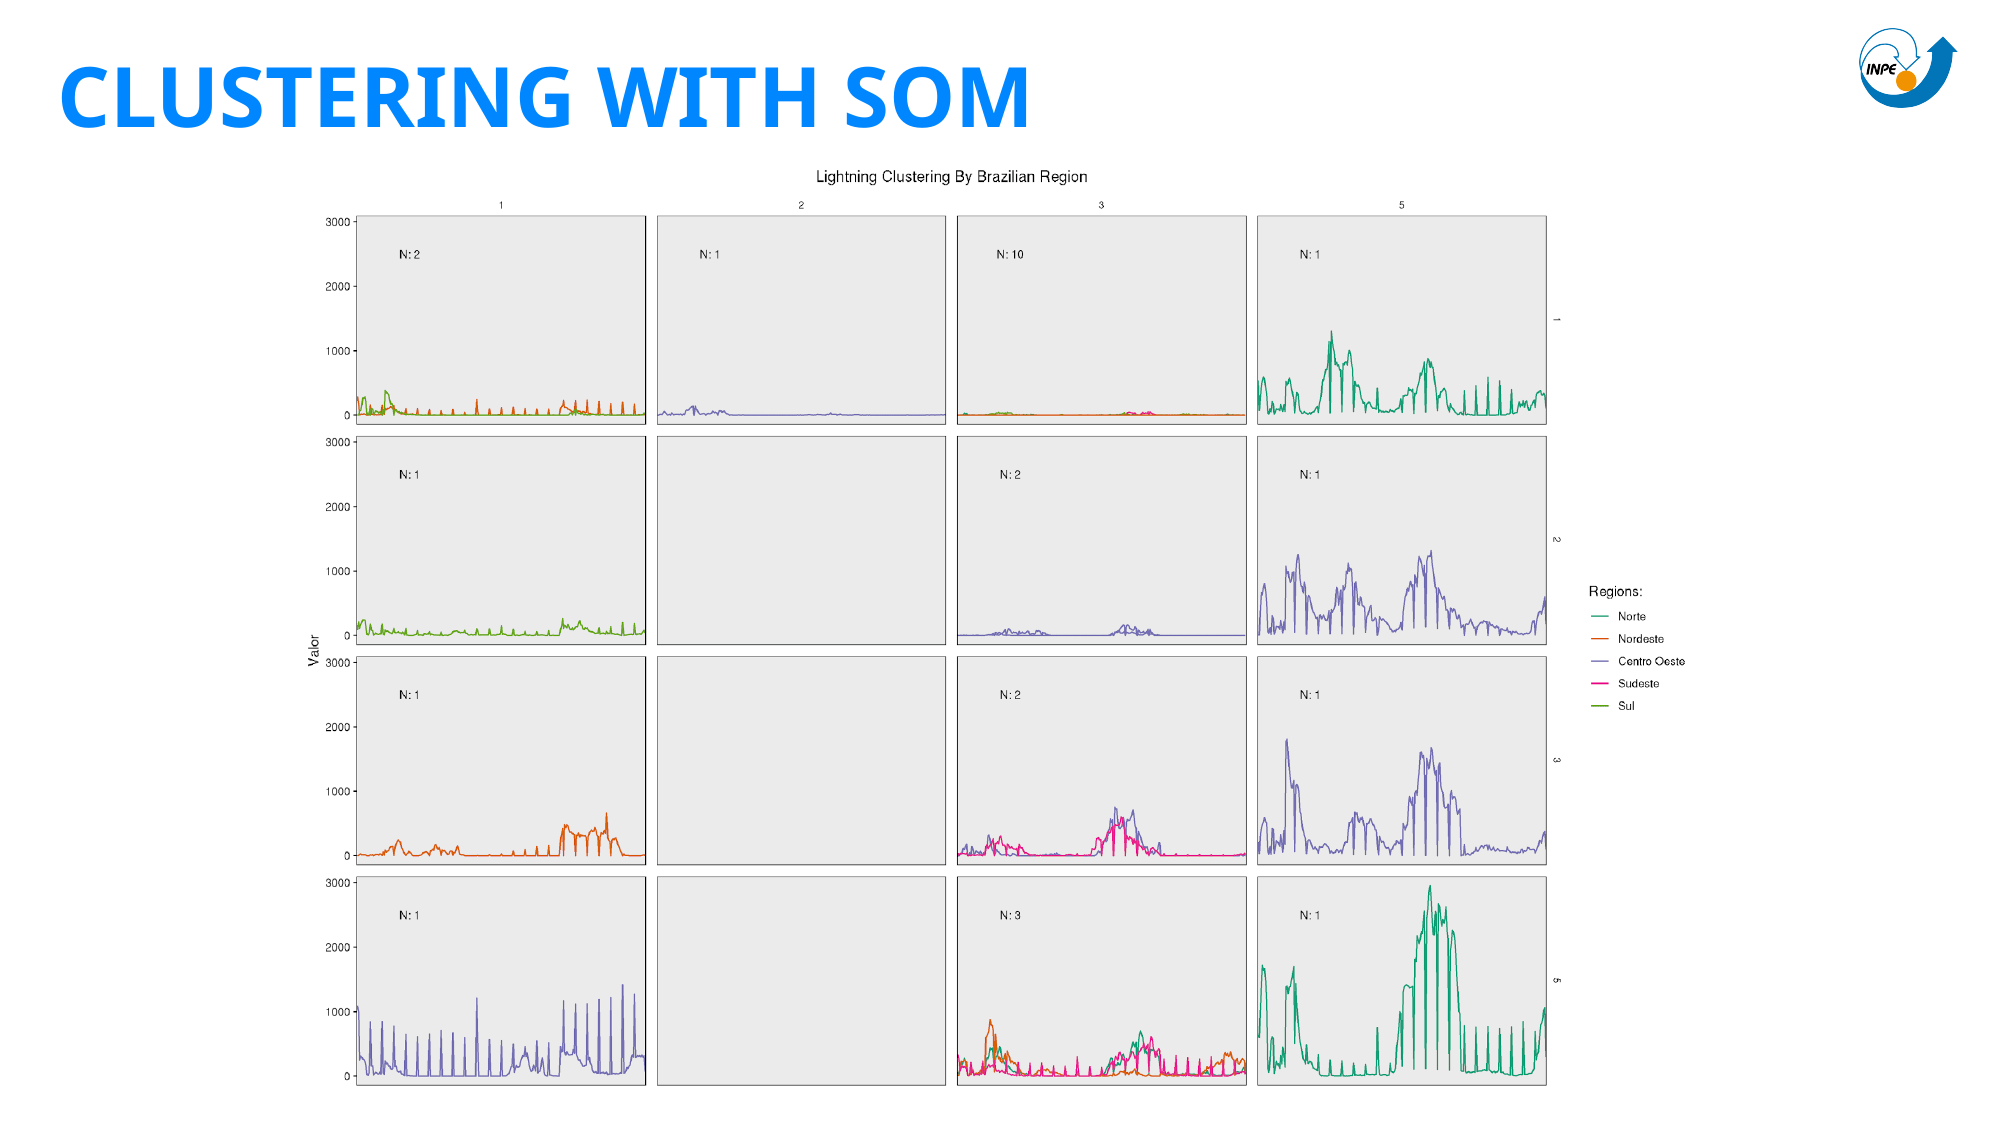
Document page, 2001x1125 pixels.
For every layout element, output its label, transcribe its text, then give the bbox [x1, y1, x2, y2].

picture [1859, 28, 1958, 108]
text_box CLUSTERING WITH SOM [42, 28, 1958, 144]
picture [300, 162, 1700, 1096]
